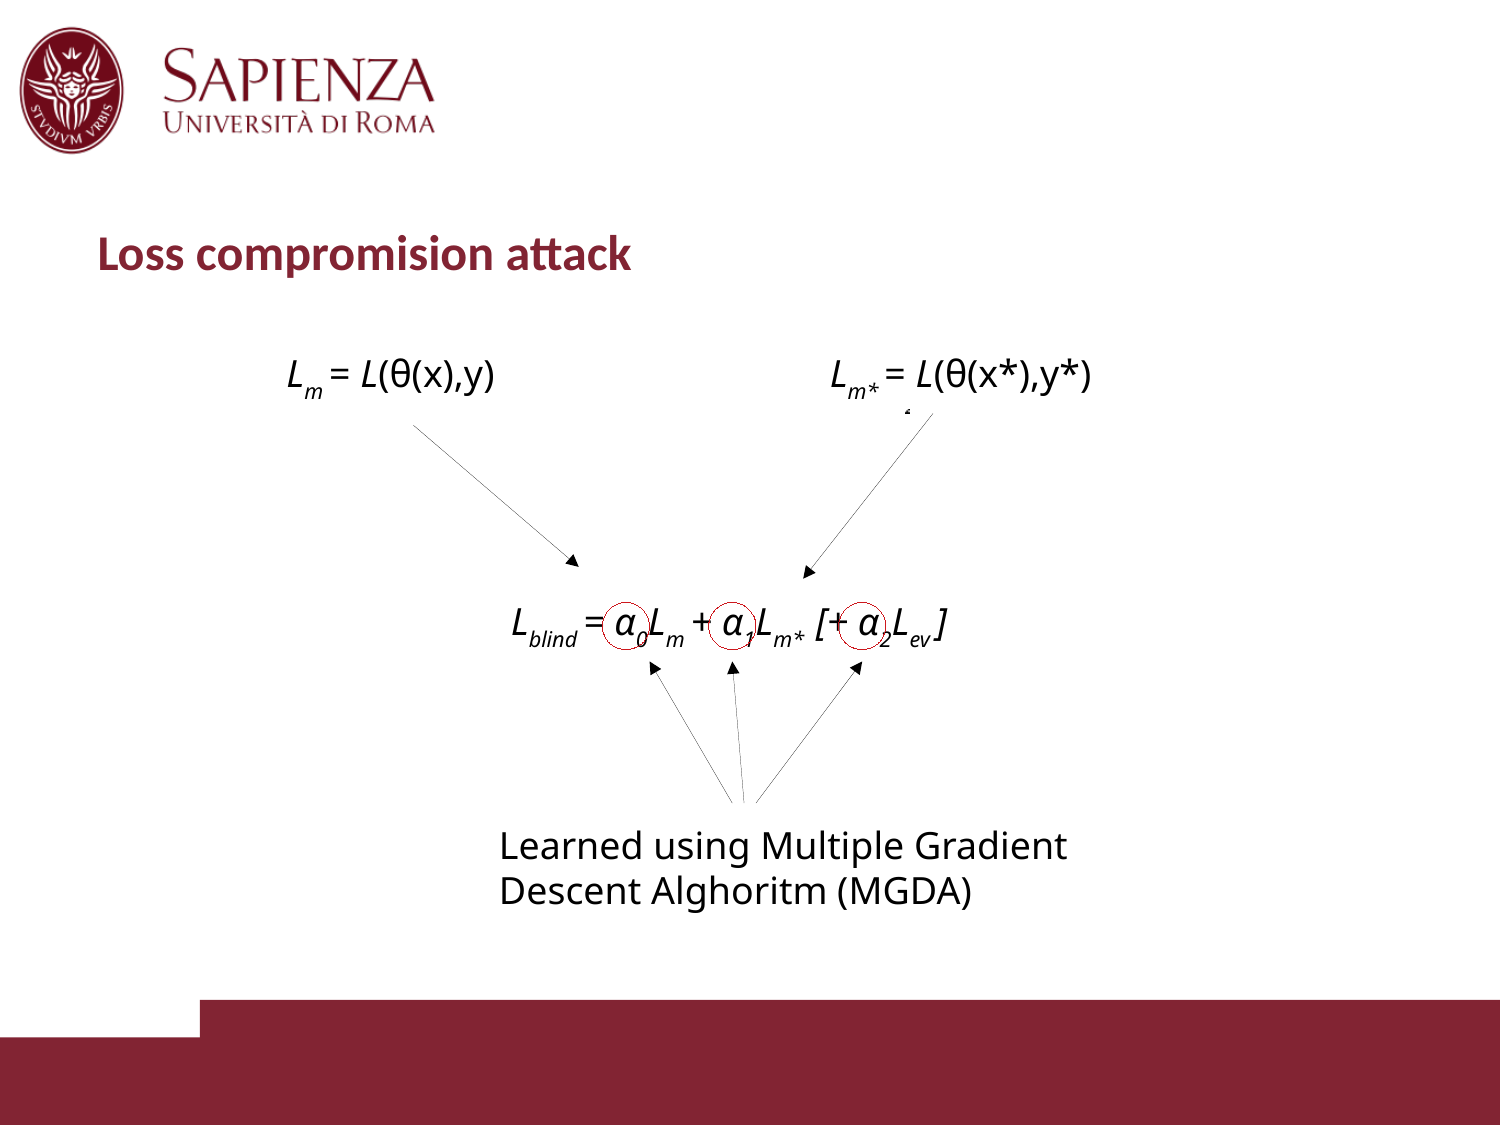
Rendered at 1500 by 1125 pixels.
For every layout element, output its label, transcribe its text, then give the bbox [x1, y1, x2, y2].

text_box [755, 661, 863, 804]
text_box Loss compromision attack [82, 212, 1300, 296]
text_box [413, 425, 579, 567]
text_box Lm = L(θ(x),y) [271, 342, 591, 461]
text_box [602, 602, 650, 650]
text_box [649, 661, 733, 804]
text_box [727, 661, 745, 804]
text_box Lblind = α0Lm + α1Lm* [+ α2Lev ] [496, 590, 1052, 709]
text_box Lm* = L(θ(x*),y*) [814, 342, 1134, 461]
text_box [803, 413, 934, 579]
text_box [708, 602, 756, 650]
text_box Learned using Multiple Gradient Descent Alghoritm (MGDA) [484, 814, 1099, 933]
text_box [838, 602, 886, 650]
